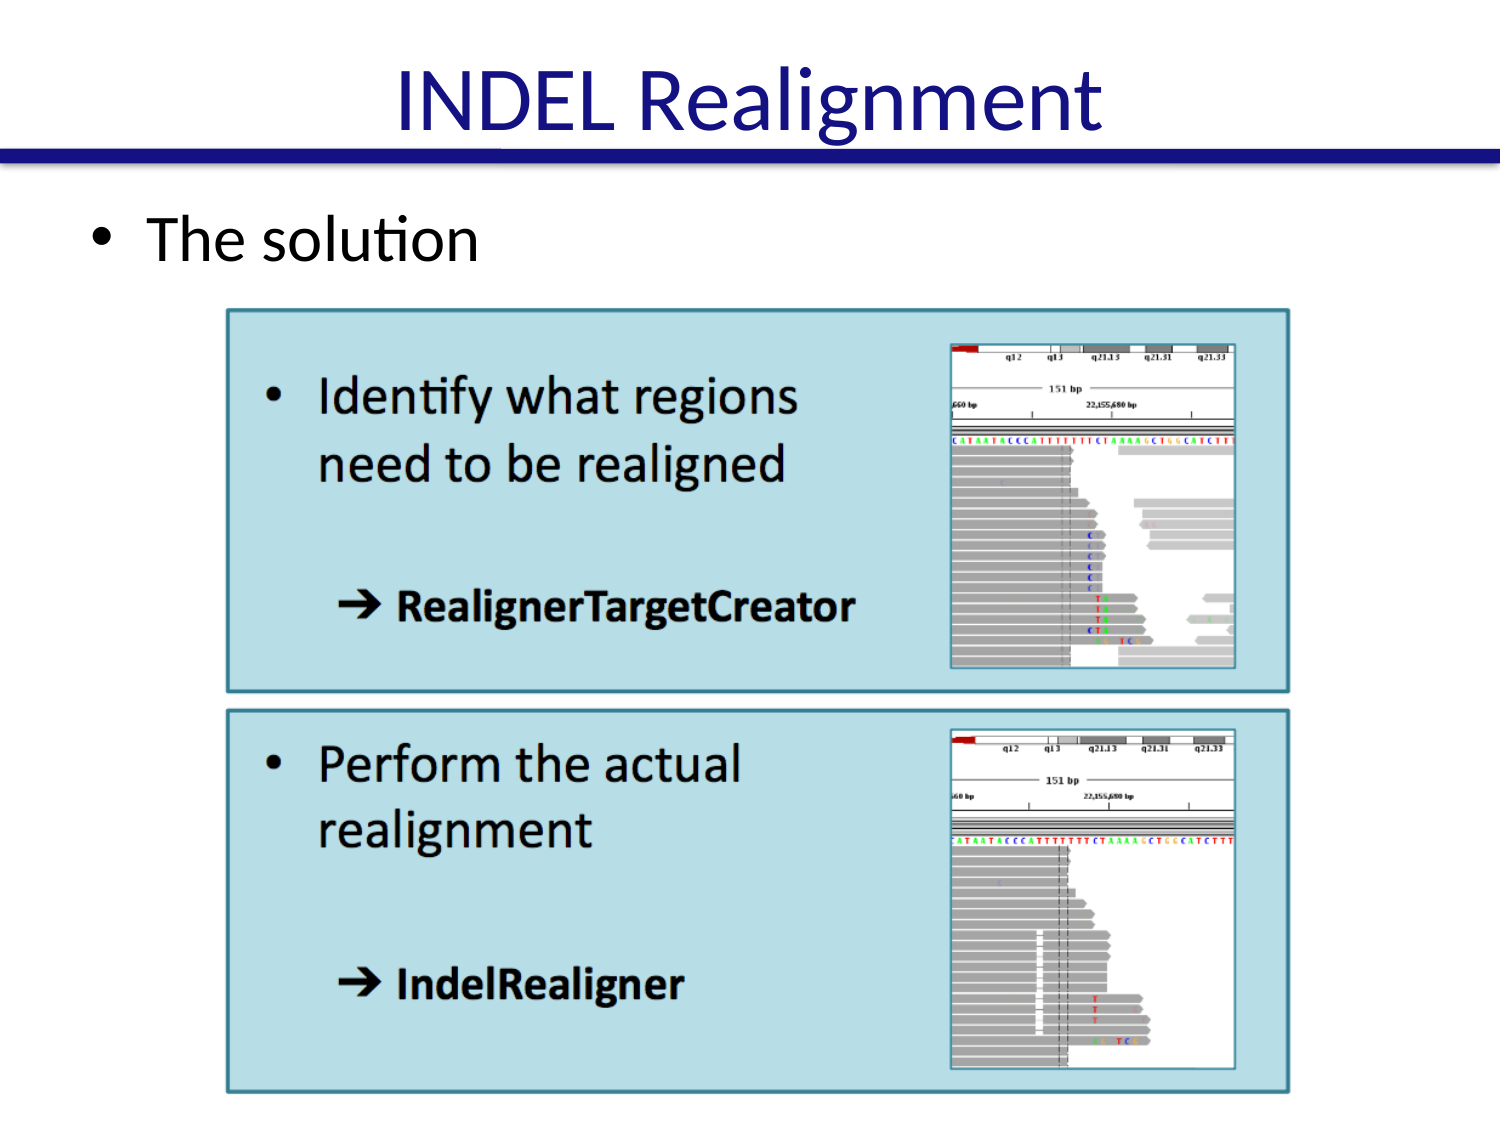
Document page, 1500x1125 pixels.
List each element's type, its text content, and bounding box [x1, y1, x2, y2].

list The solution [75, 187, 1425, 1005]
picture [208, 296, 1316, 1116]
title INDEL Realignment [75, 0, 1425, 187]
